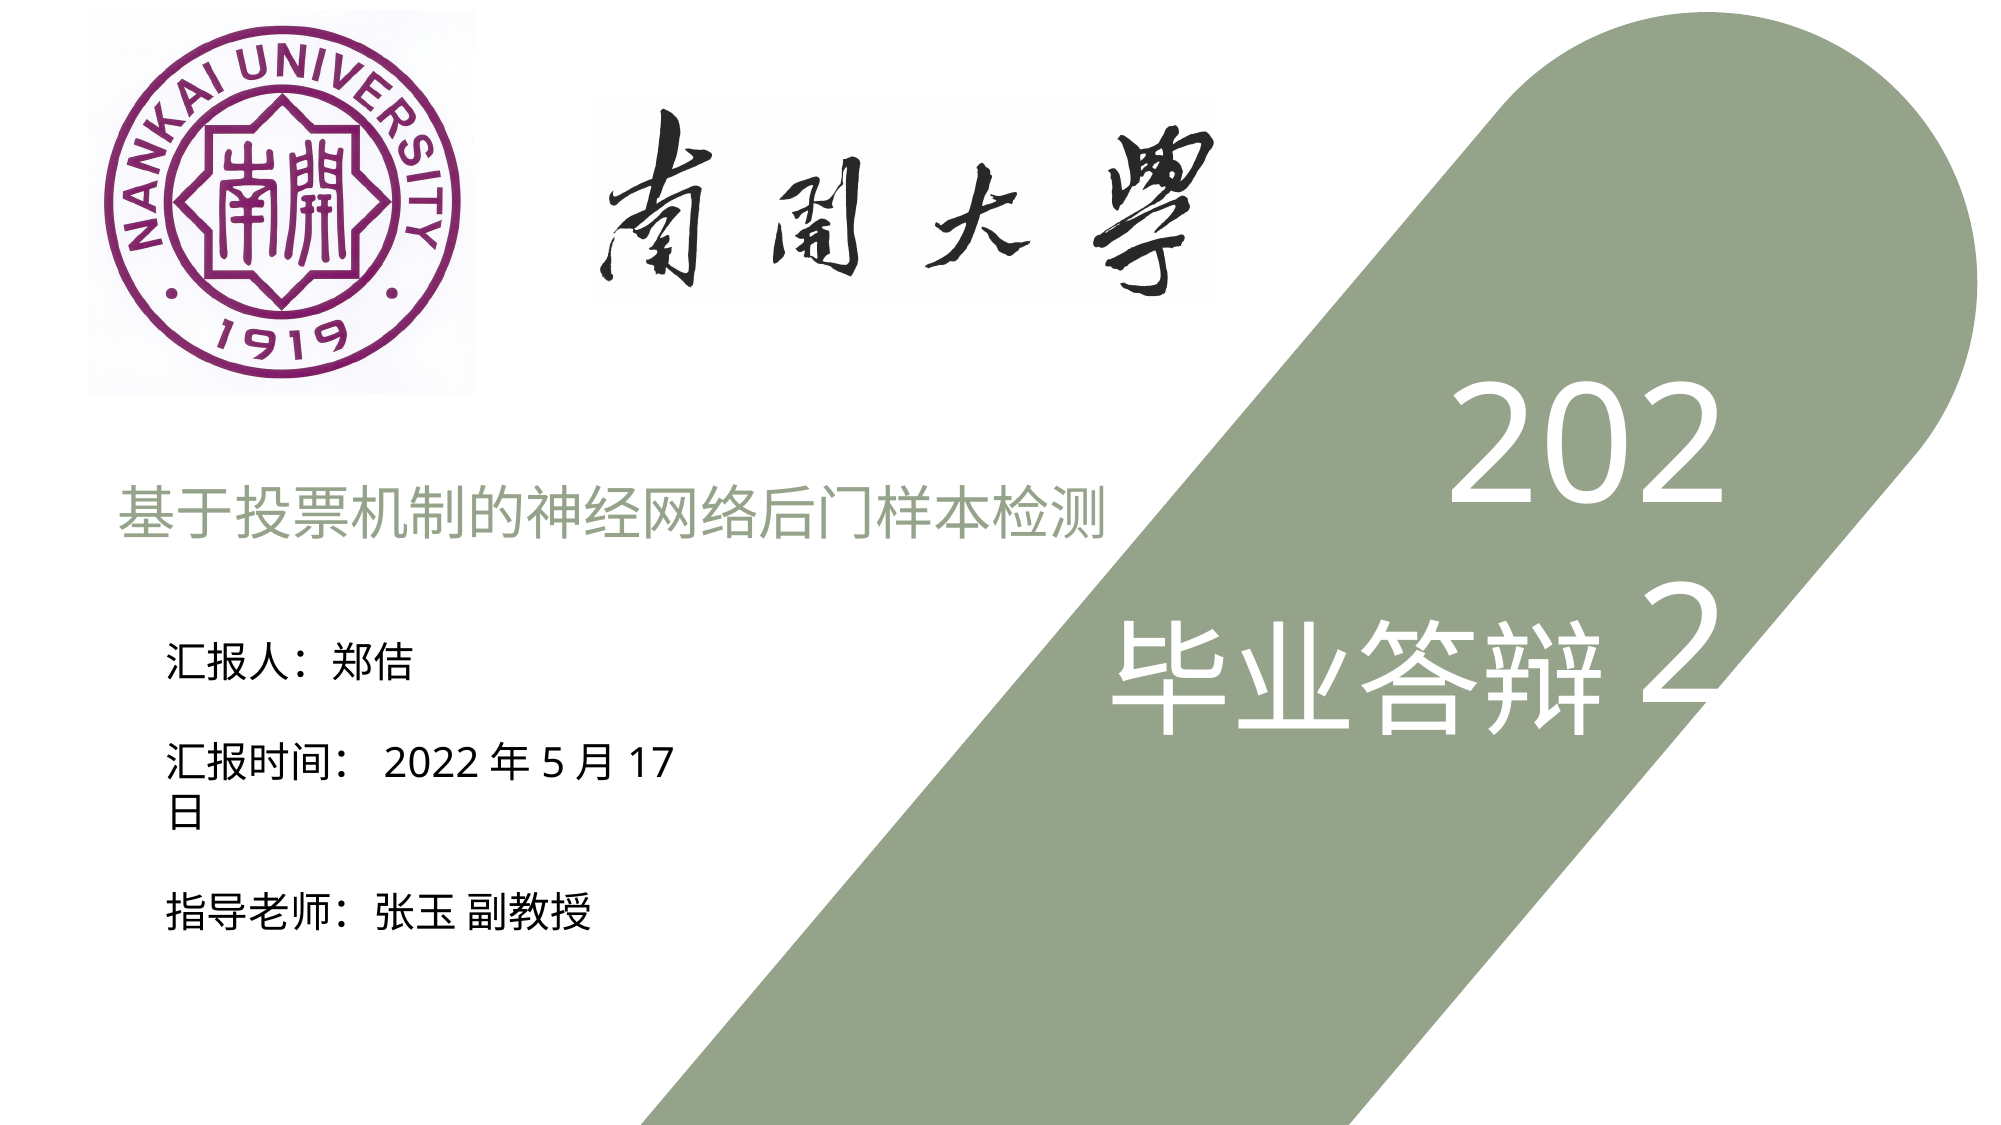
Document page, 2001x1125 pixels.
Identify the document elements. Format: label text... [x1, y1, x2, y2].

text_box 毕业答辩 [1071, 592, 1621, 758]
text_box [639, 614, 1674, 1125]
text_box 2022 [1337, 328, 1746, 743]
picture [88, 10, 475, 395]
text_box [1089, 11, 1979, 657]
text_box 汇报人：郑佶 汇报时间：2022年5月17日 指导老师：张玉 副教授 [150, 628, 700, 944]
picture [591, 100, 1219, 305]
text_box 基于投票机制的神经网络后门样本检测 [102, 468, 1175, 554]
